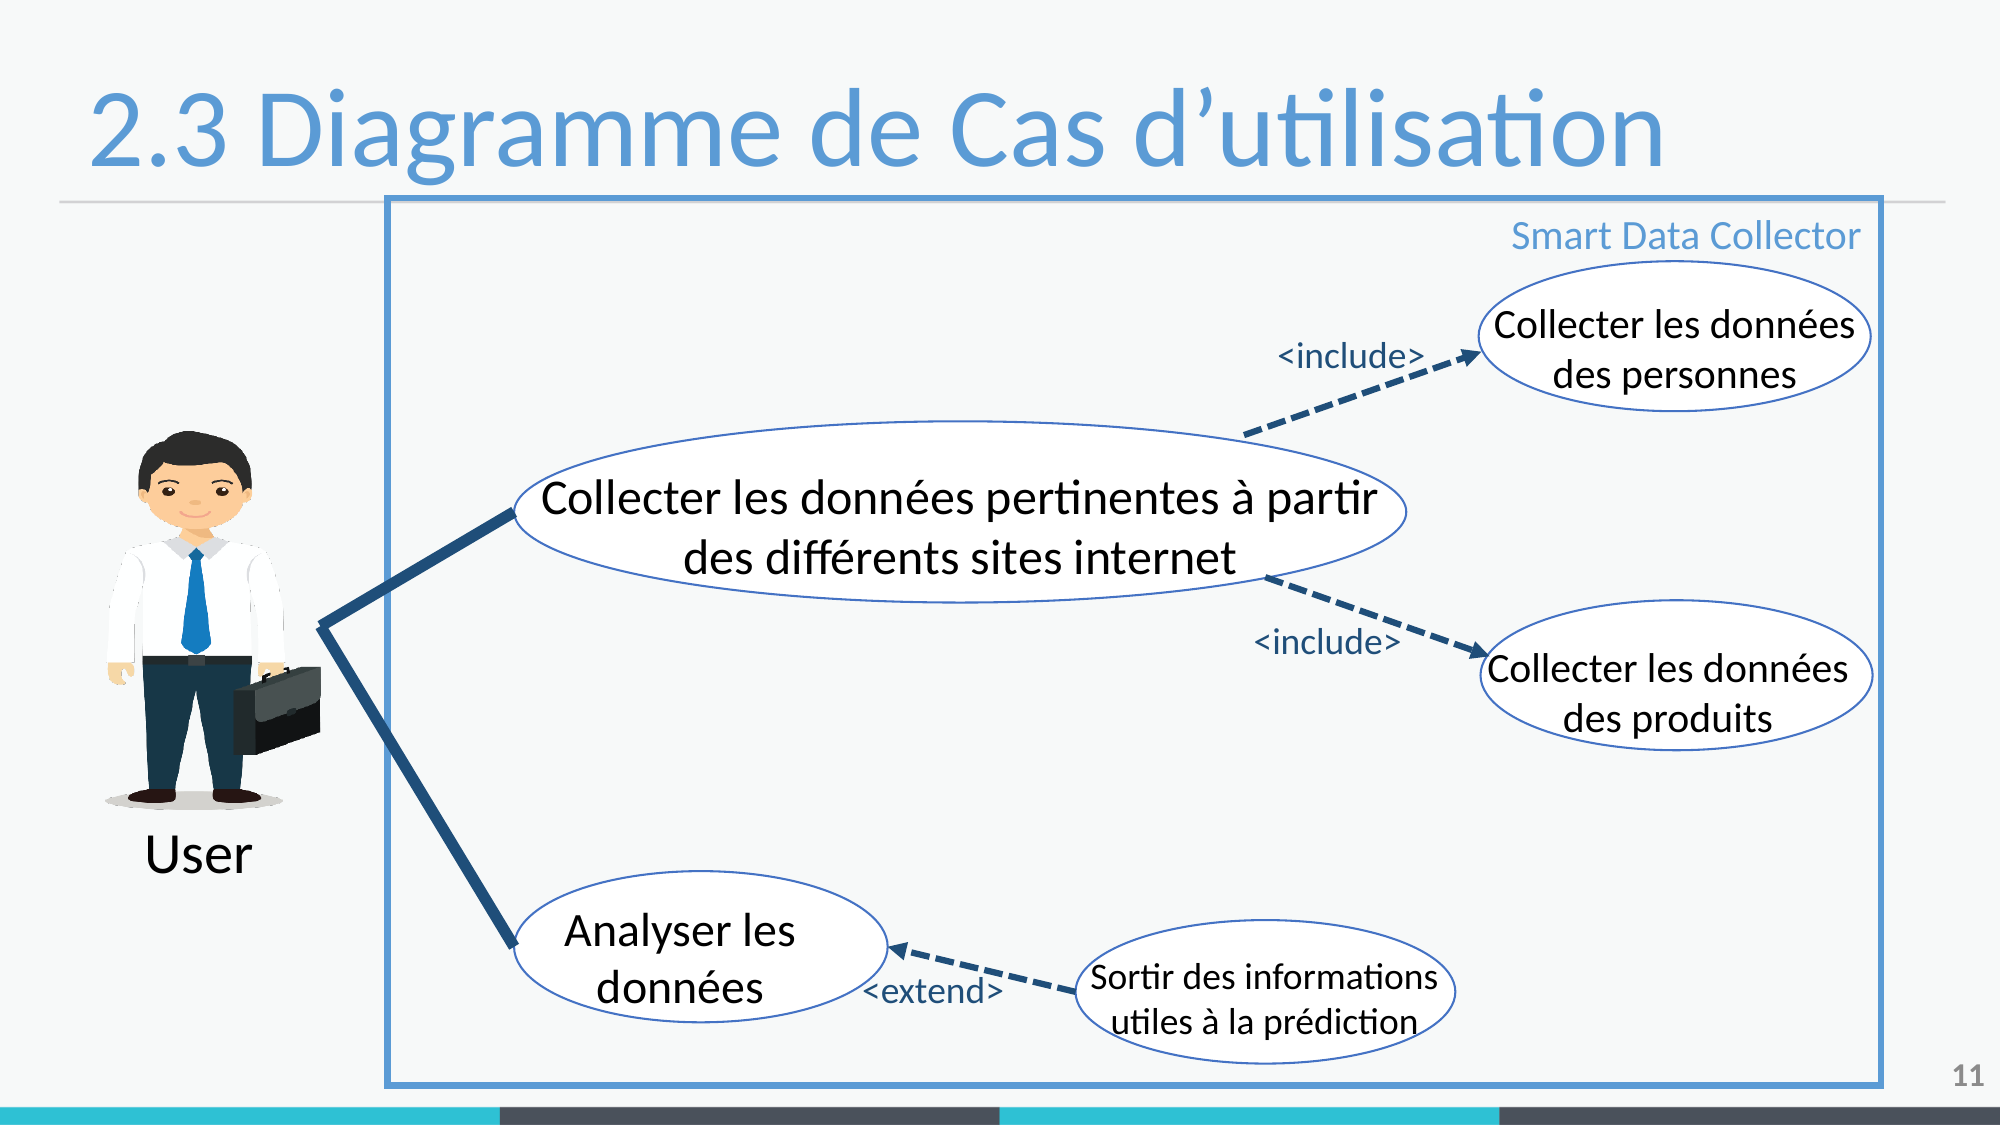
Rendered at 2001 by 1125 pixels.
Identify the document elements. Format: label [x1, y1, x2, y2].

picture [0, 0, 2000, 1125]
text_box [887, 946, 1076, 992]
text_box [1244, 351, 1482, 436]
text_box [320, 626, 515, 947]
text_box [321, 511, 515, 626]
text_box [1265, 577, 1490, 657]
